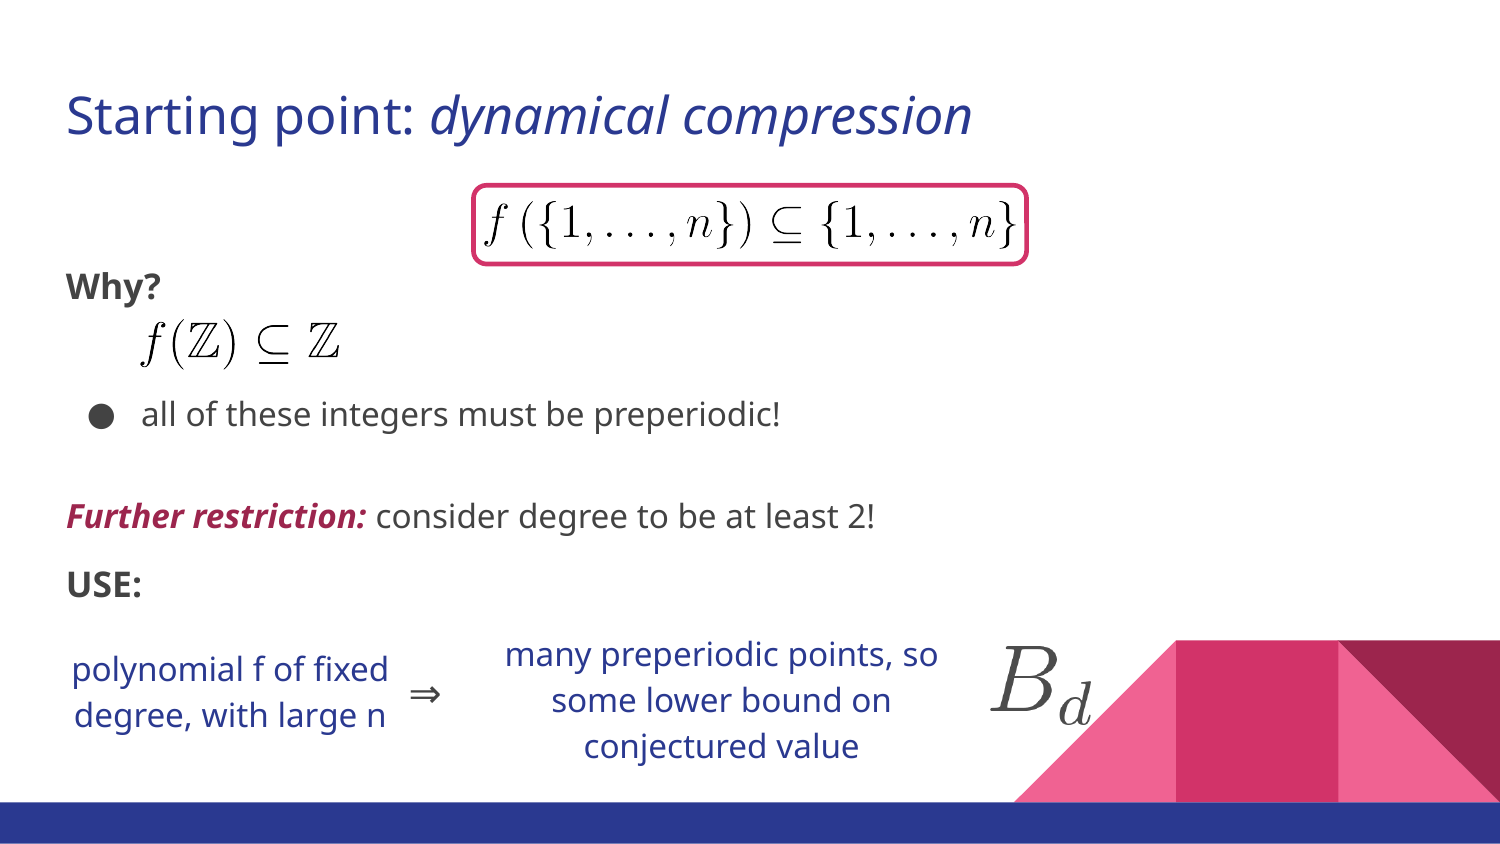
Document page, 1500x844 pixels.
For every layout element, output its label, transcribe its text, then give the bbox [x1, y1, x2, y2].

list Why? [51, 242, 769, 308]
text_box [50, 309, 873, 381]
text_box all of these integers must be preperiodic! [51, 388, 873, 448]
title Starting point: dynamical compression [51, 67, 1449, 167]
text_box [50, 612, 1091, 753]
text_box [473, 184, 1027, 265]
list USE: [51, 551, 185, 611]
text_box Further restriction: consider degree to be at least 2! [51, 474, 978, 551]
